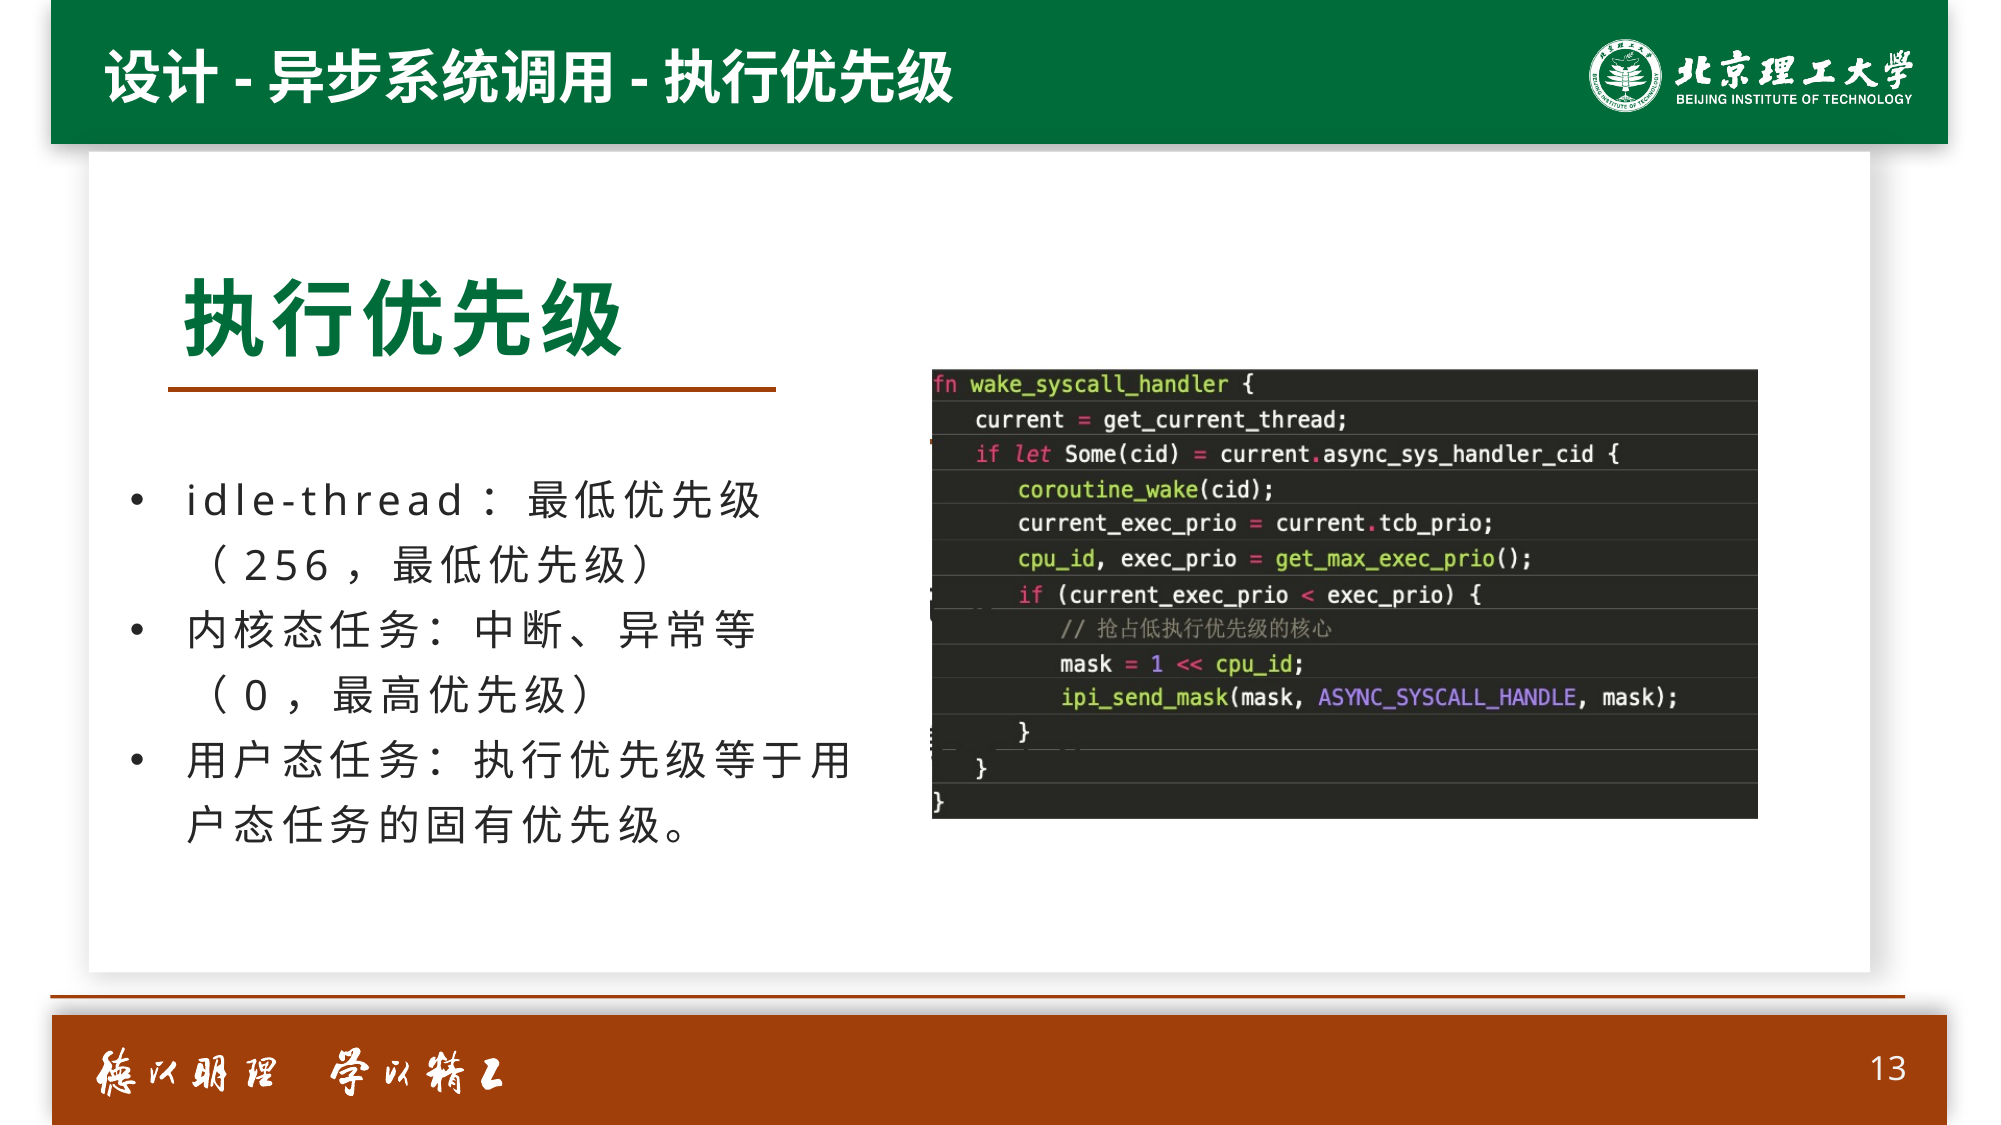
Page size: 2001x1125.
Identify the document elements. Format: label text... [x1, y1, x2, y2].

text_box [49, 994, 1906, 999]
title 设计-异步系统调用-执行优先级 [88, 40, 1507, 120]
text_box 执行优先级 [182, 236, 807, 367]
picture [1568, 21, 1937, 125]
text_box async_framework.png [88, 151, 1871, 973]
picture [930, 366, 1758, 819]
text_box idle-thread：最低优先级（256，最低优先级） 内核态任务：中断、异常等（0，最高优先级） 用户态任务：执行优先级等于用户态任务的固有优先级。 [129, 458, 873, 915]
